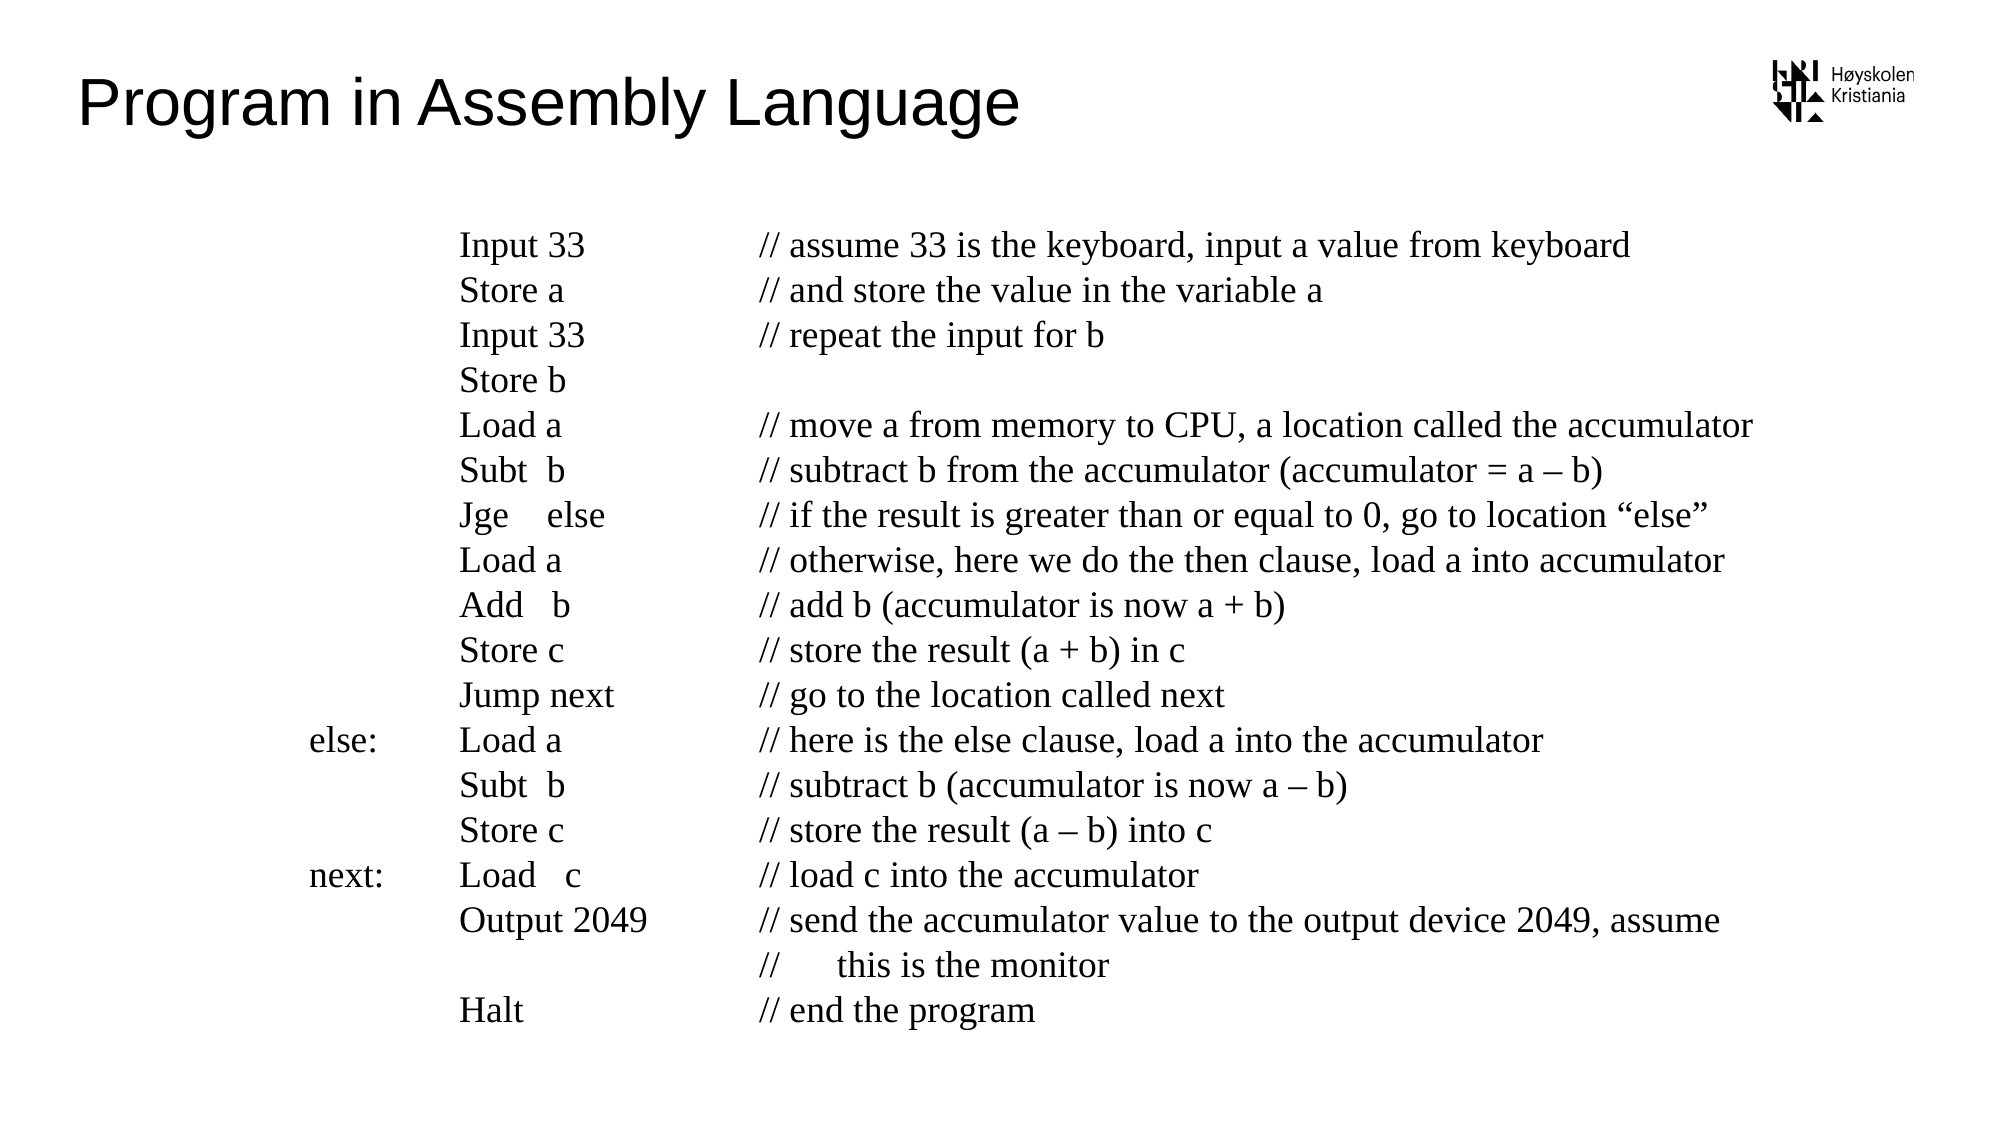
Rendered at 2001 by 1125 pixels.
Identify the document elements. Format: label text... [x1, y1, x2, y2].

text_box Input 33 // assume 33 is the keyboard, input a value from keyboard Store a // and store the value in the variable a Input 33 // repeat the input for b Store b Load a // move a from memory to CPU, a location called the accumulator Subt b // subtract b from the accumulator (accumulator = a – b) Jge else // if the result is greater than or equal to 0, go to location “else” Load a // otherwise, here we do the then clause, load a into accumulator Add b // add b (accumulator is now a + b) Store c // store the result (a + b) in c Jump next // go to the location called next else: Load a // here is the else clause, load a into the accumulator Subt b // subtract b (accumulator is now a – b) Store c // store the result (a – b) into c next: Load c // load c into the accumulator Output 2049 // send the accumulator value to the output device 2049, assume // this is the monitor Halt // end the program [294, 212, 1770, 1083]
title Program in Assembly Language [62, 59, 1675, 277]
